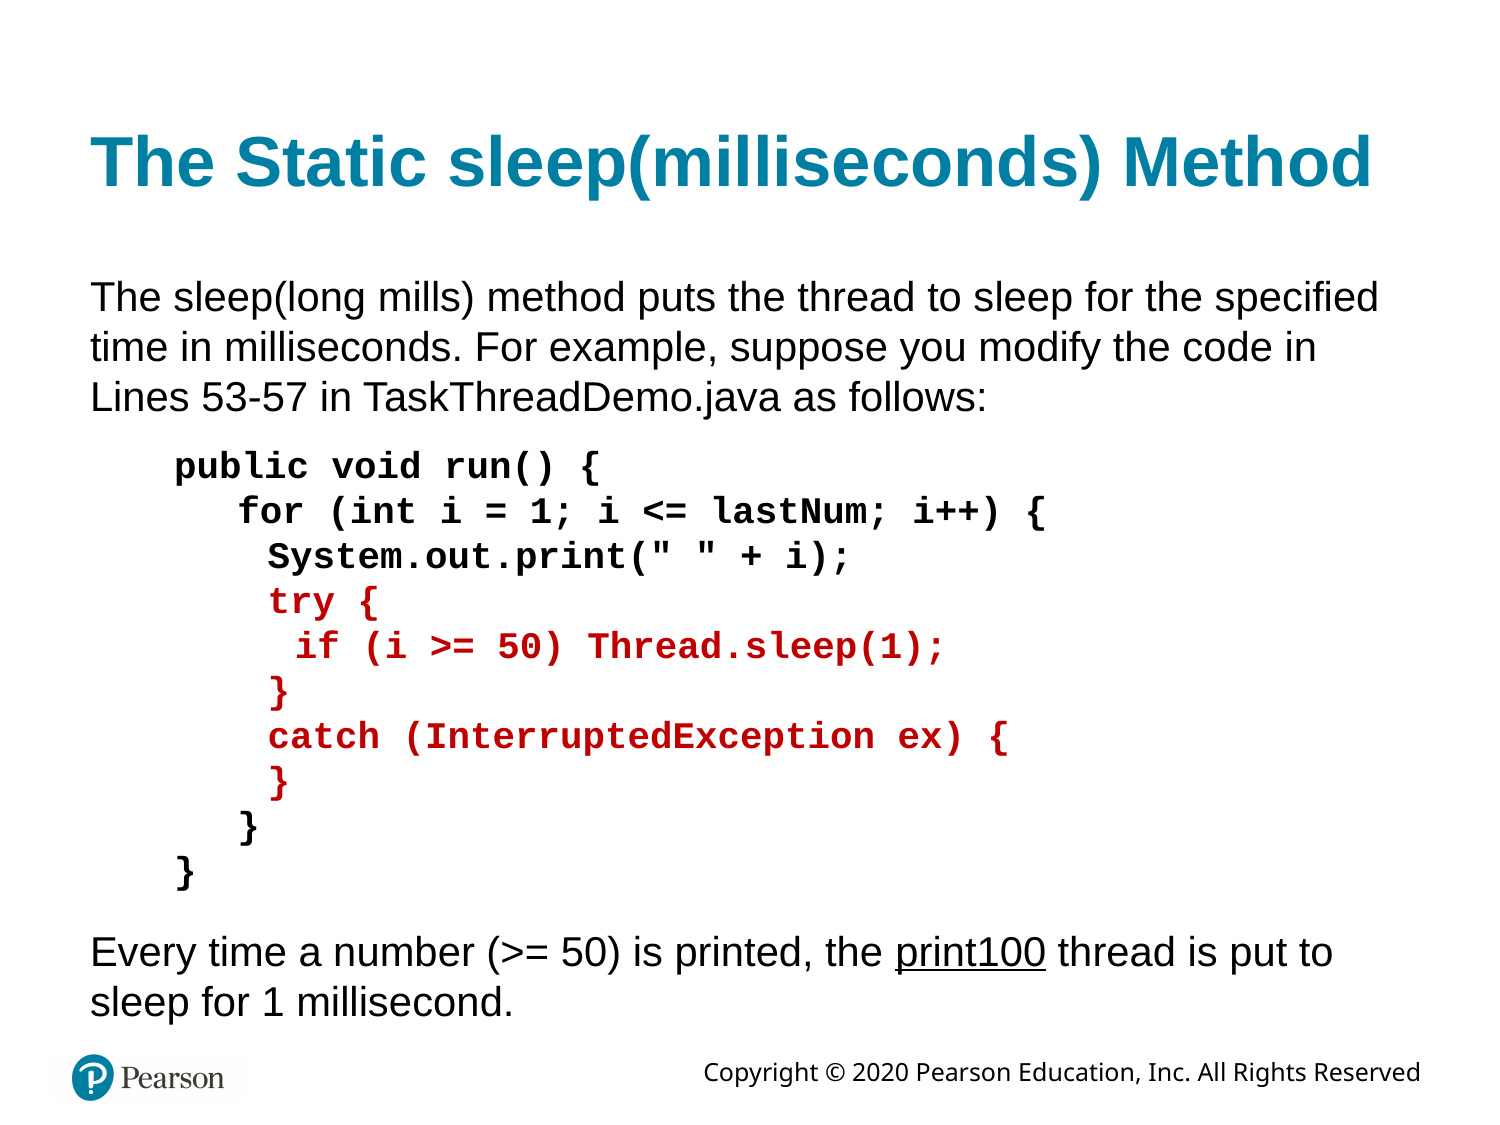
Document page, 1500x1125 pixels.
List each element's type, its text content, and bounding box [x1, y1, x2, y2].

list The sleep(long mills) method puts the thread to sleep for the specified time in milliseconds. For example, suppose you modify the code in Lines 53-57 in TaskThreadDemo.java as follows: [75, 254, 1443, 425]
list Every time a number (>= 50) is printed, the print100 thread is put to sleep for 1 millisecond. [75, 909, 1433, 1045]
list public void run() { for (int i = 1; i <= lastNum; i++) { System.out.print(" " + i); try { if (i >= 50) Thread.sleep(1); } catch (InterruptedException ex) { } } } [75, 441, 1443, 895]
picture [51, 1053, 245, 1102]
title The Static sleep(milliseconds) Method [75, 35, 1425, 216]
